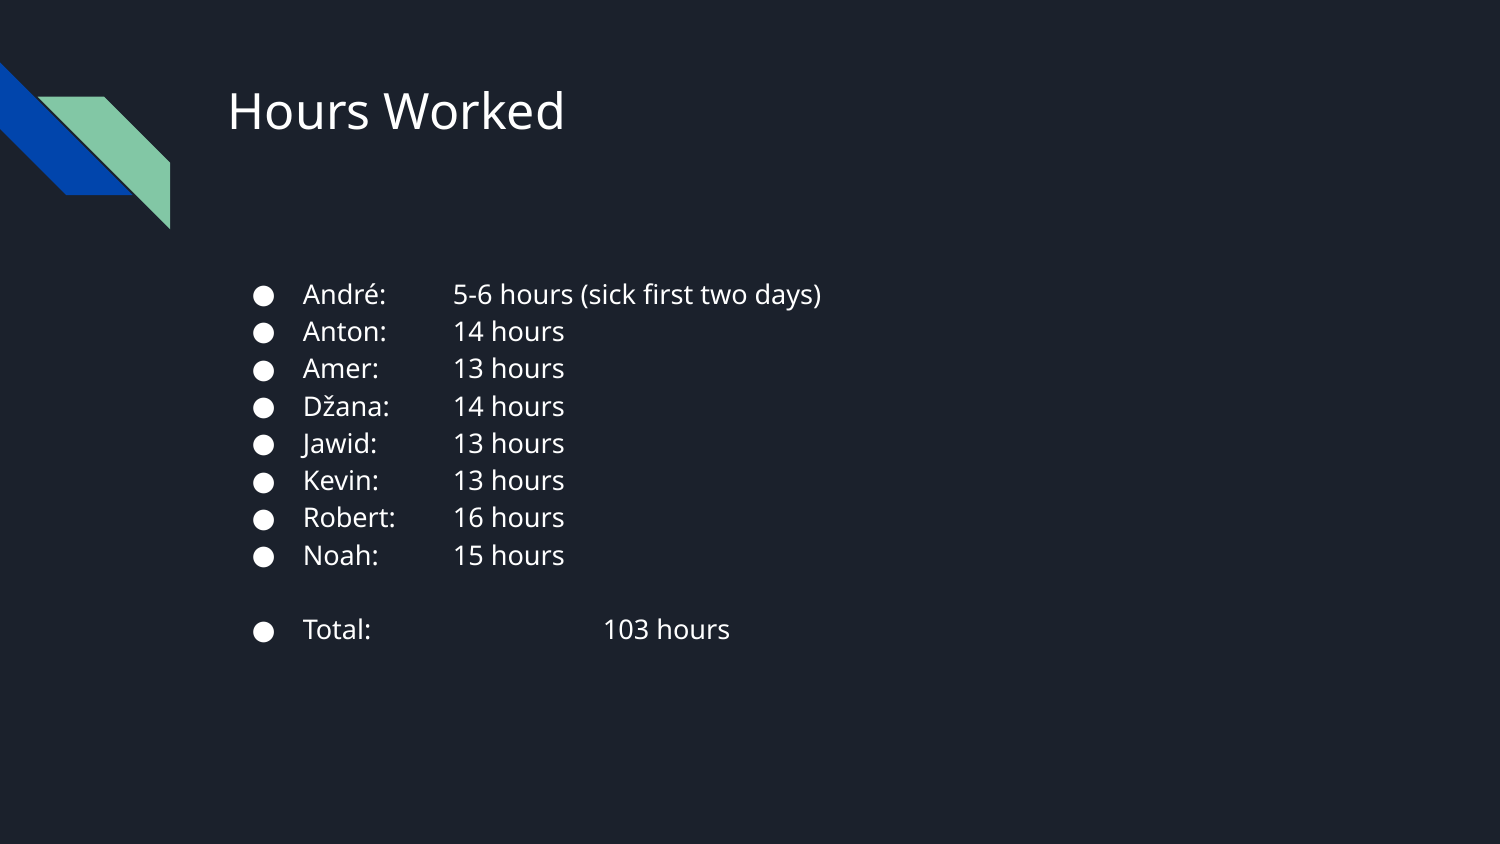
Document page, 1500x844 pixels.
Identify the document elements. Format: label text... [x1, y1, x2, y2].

title Hours Worked [212, 64, 1368, 215]
list André: 5-6 hours (sick first two days) Anton: 14 hours Amer: 13 hours Džana: 14 hours Jawid: 13 hours Kevin: 13 hours Robert: 16 hours Noah: 15 hours Total: 103 hours [212, 257, 1368, 735]
